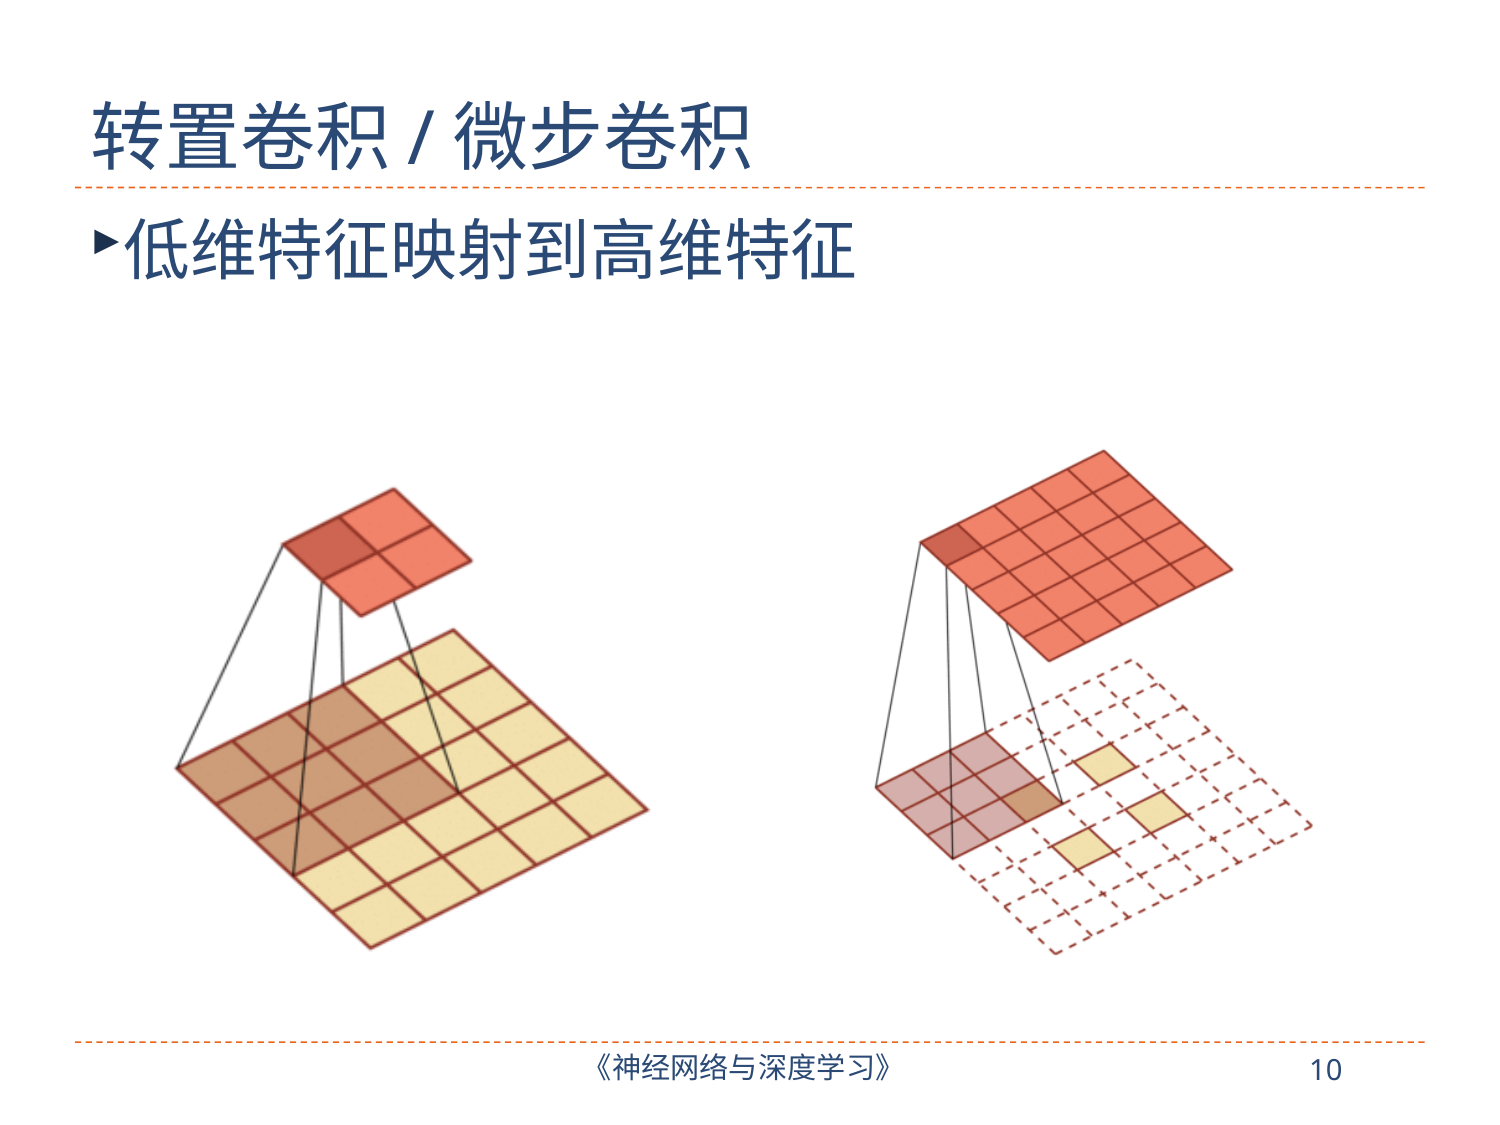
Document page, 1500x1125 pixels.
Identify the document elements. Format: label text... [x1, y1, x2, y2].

list 低维特征映射到高维特征 [75, 200, 1425, 1010]
picture [849, 424, 1339, 981]
picture [137, 449, 688, 989]
title 转置卷积/微步卷积 [75, 24, 1425, 188]
